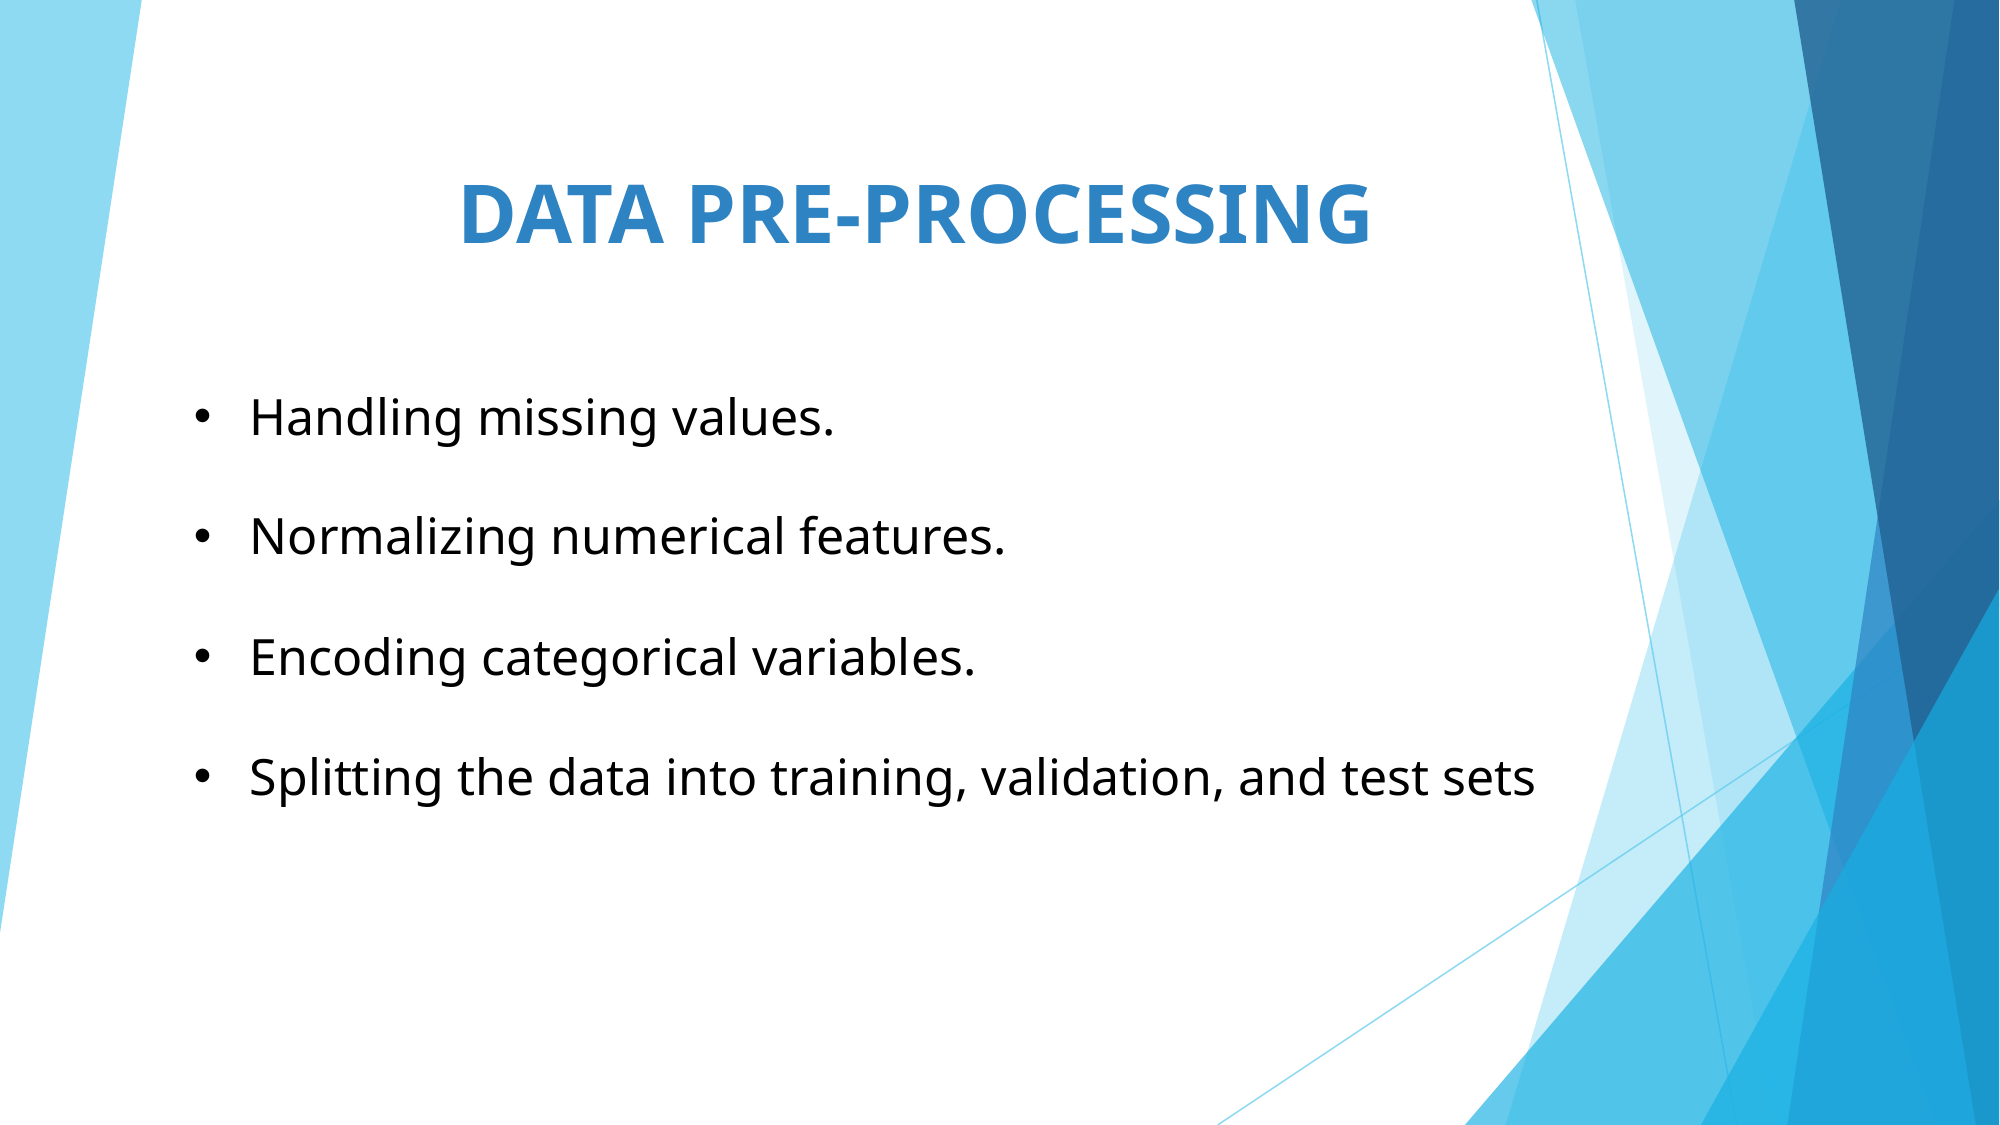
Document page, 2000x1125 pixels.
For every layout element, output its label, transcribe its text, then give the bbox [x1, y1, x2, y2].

text_box DATA PRE-PROCESSING Handling missing values. Normalizing numerical features. Encoding categorical variables. Splitting the data into training, validation, and test sets. [178, 155, 1654, 858]
